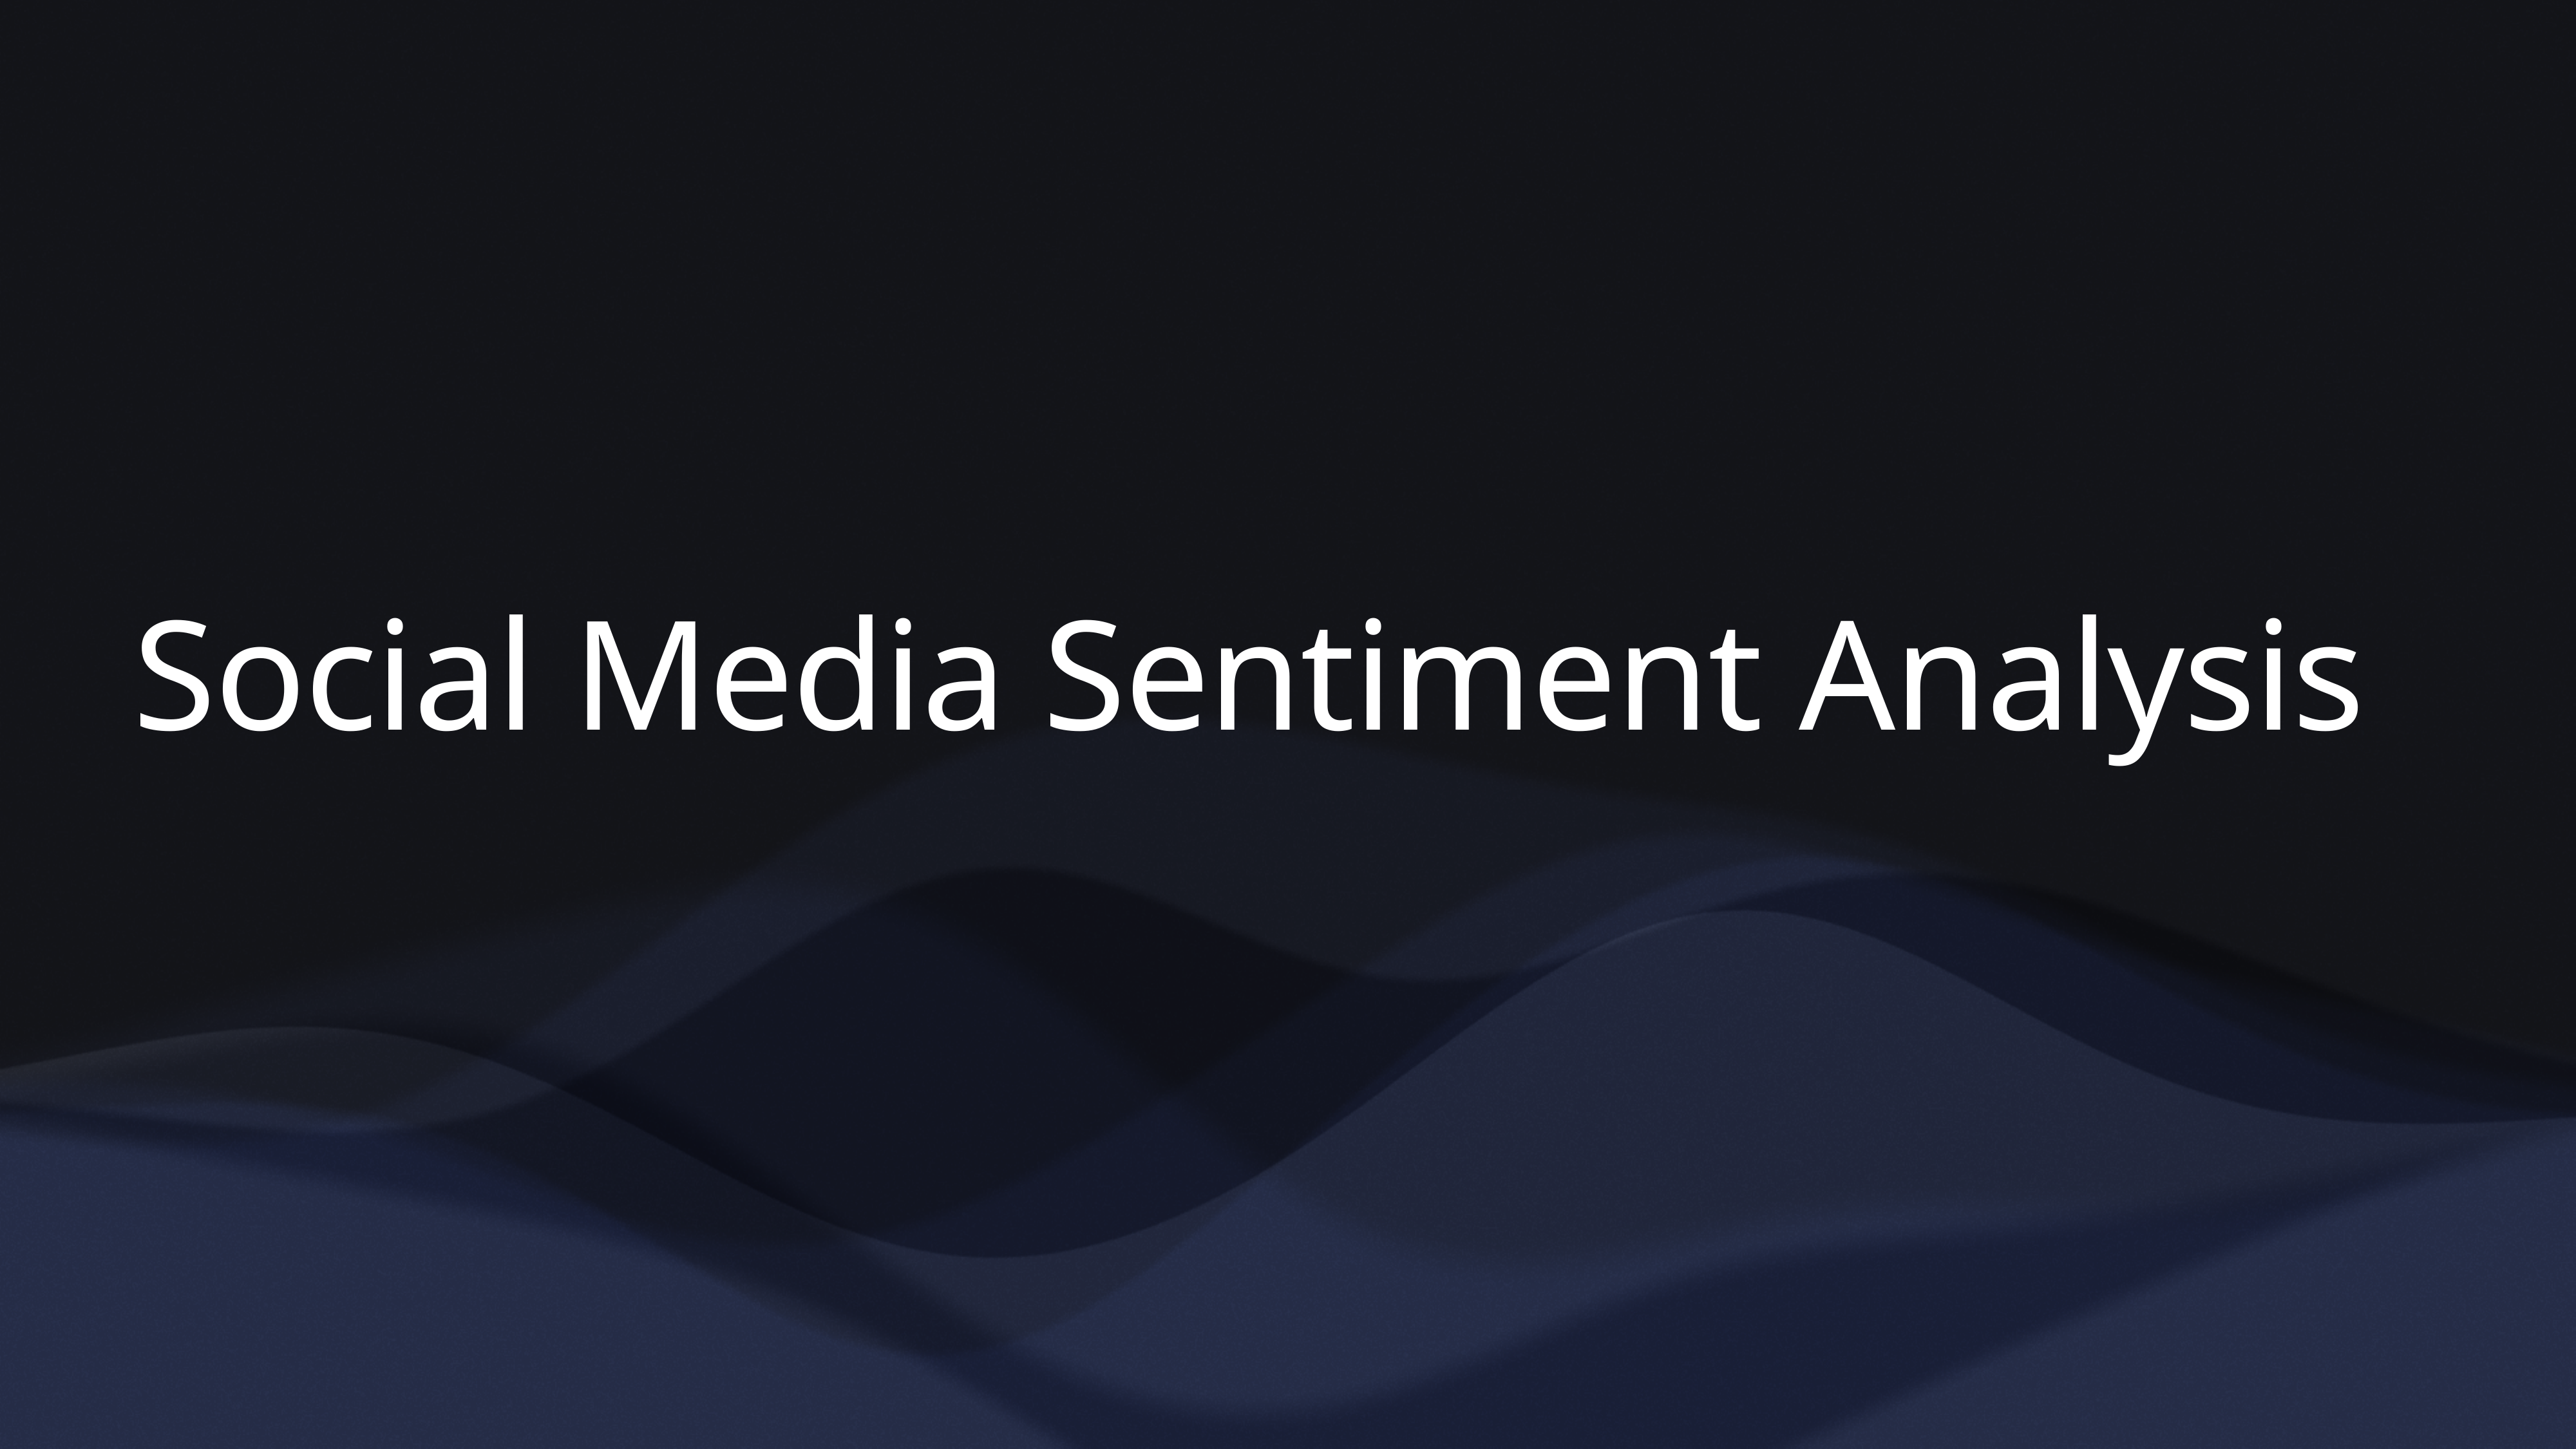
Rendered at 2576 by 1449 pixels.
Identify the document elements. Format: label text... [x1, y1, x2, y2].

title Social Media Sentiment Analysis [127, 276, 2449, 769]
picture [0, 0, 2576, 1449]
